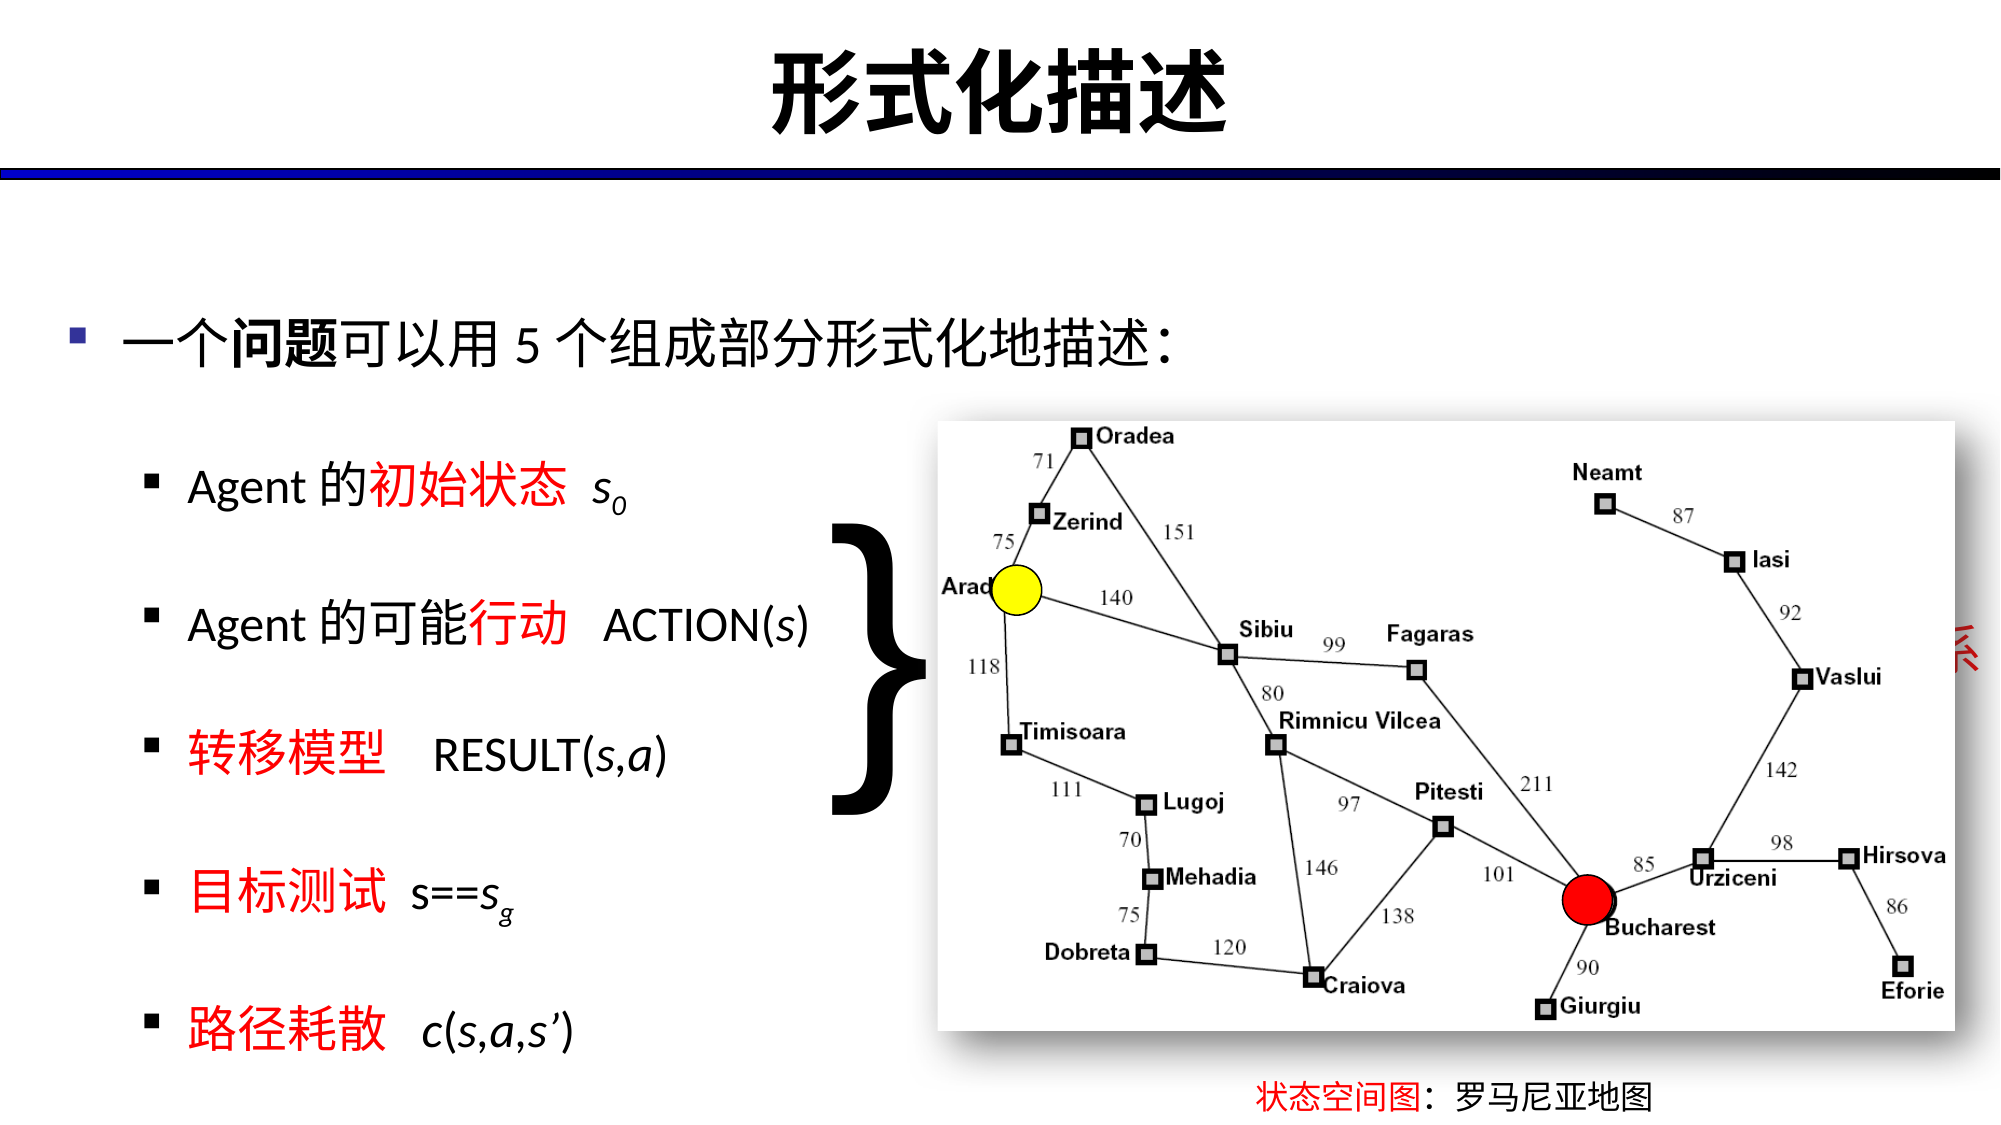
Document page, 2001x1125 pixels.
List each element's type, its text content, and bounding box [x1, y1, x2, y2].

picture [937, 420, 1956, 1031]
text_box } [812, 430, 929, 820]
text_box 状态空间图：罗马尼亚地图 [1165, 1039, 1670, 1124]
title 形式化描述 [0, 0, 2000, 184]
text_box 一个问题可以用5个组成部分形式化地描述： Agent的初始状态 s0 Agent的可能行动 ACTION(s) 转移模型 RESULT(s,a) 目标测试 s==sg 路径耗散 c(s,a,s’) [50, 237, 1859, 1014]
